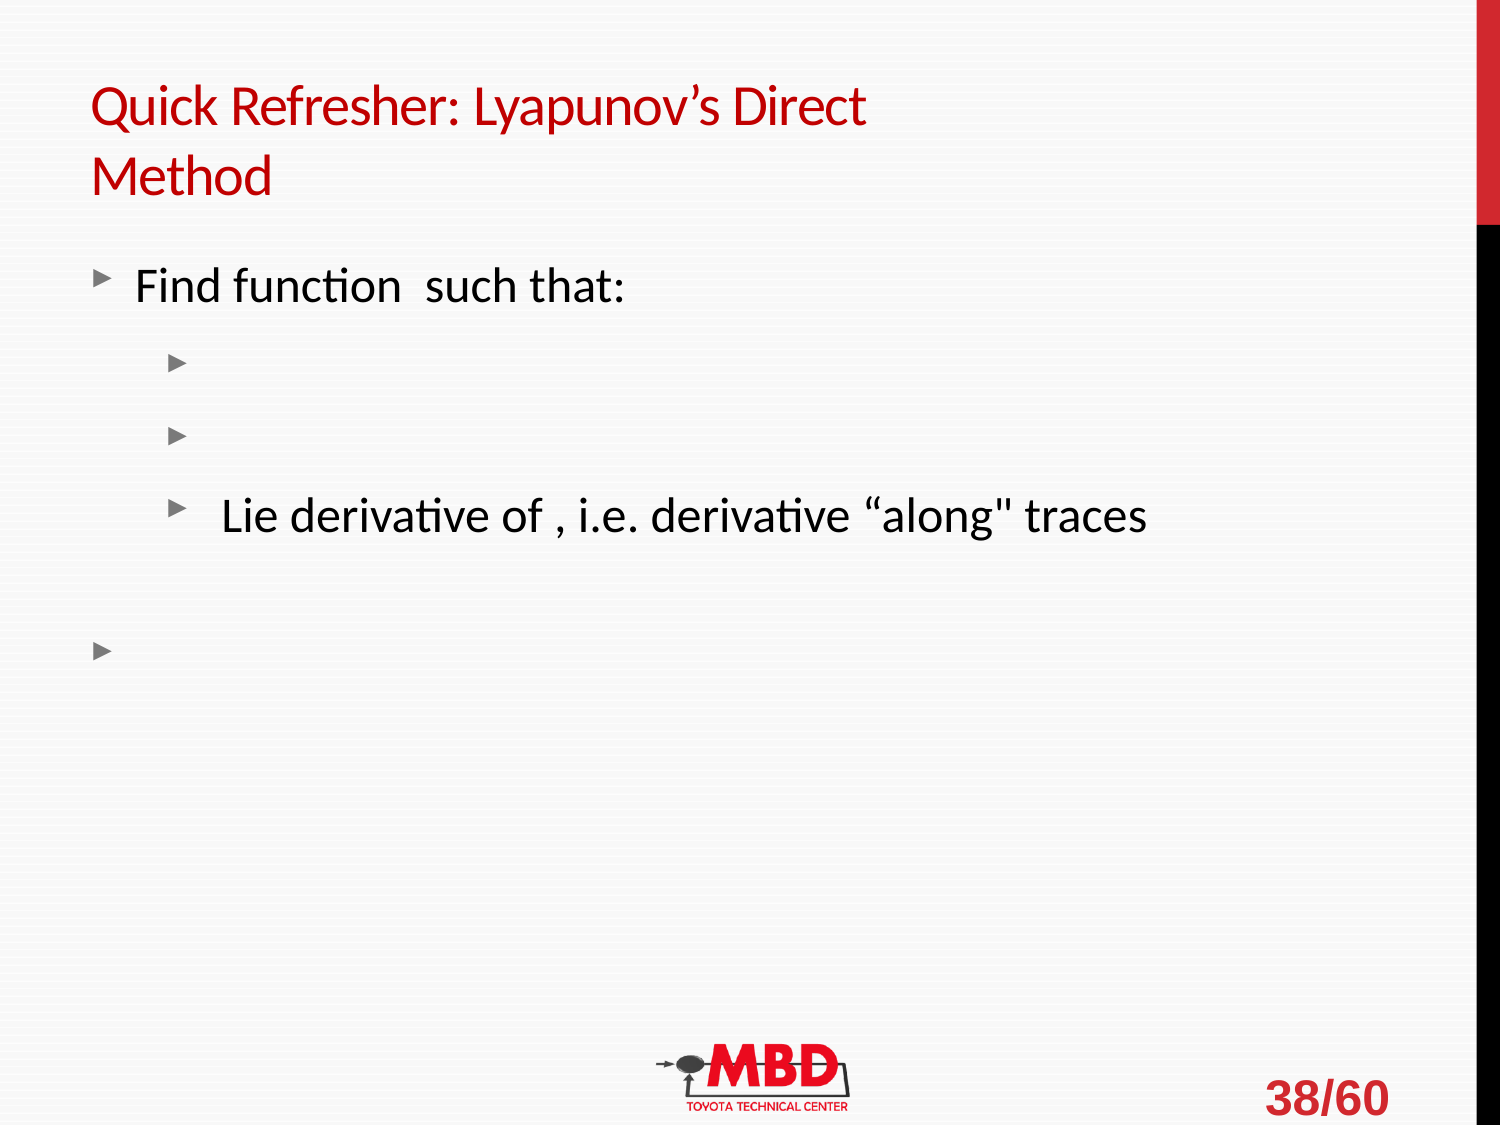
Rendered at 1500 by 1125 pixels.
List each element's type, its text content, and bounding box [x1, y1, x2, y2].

title Quick Refresher: Lyapunov’s Direct Method [75, 25, 1025, 250]
slide_number 38/60 [1250, 1065, 1466, 1125]
picture [650, 1039, 854, 1115]
